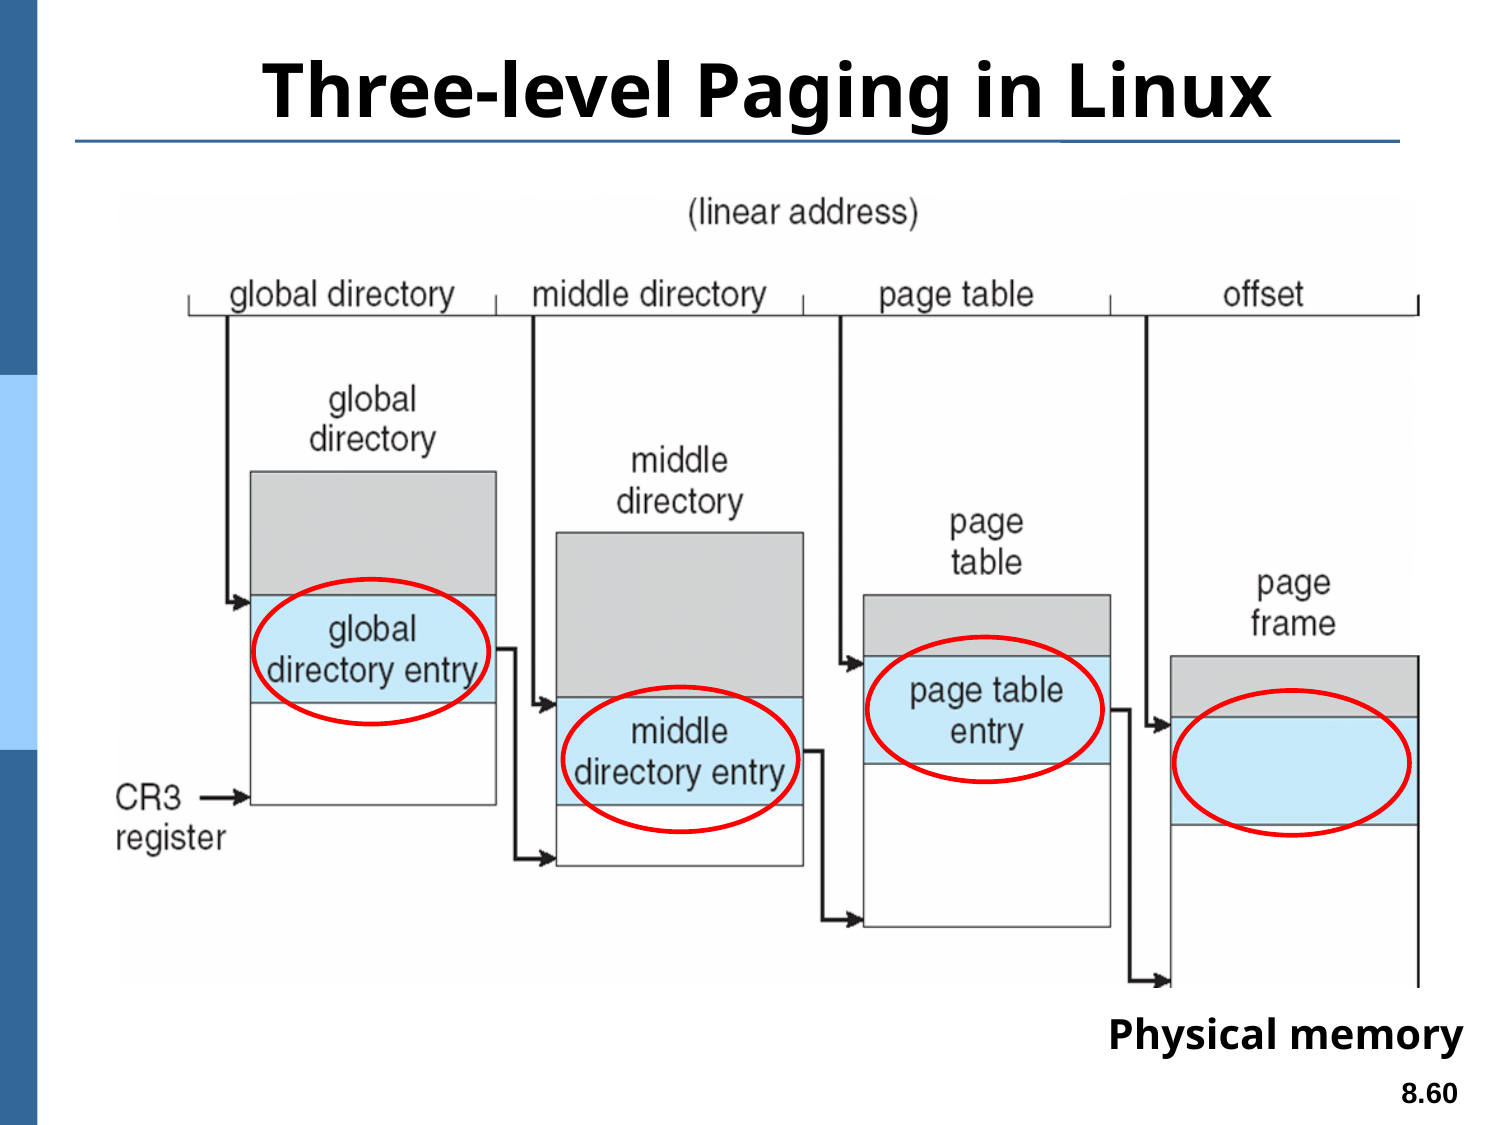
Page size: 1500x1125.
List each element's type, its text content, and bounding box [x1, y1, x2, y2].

text_box Physical memory [1079, 970, 1493, 1066]
picture [115, 190, 1422, 989]
title Three-level Paging in Linux [92, 45, 1443, 141]
